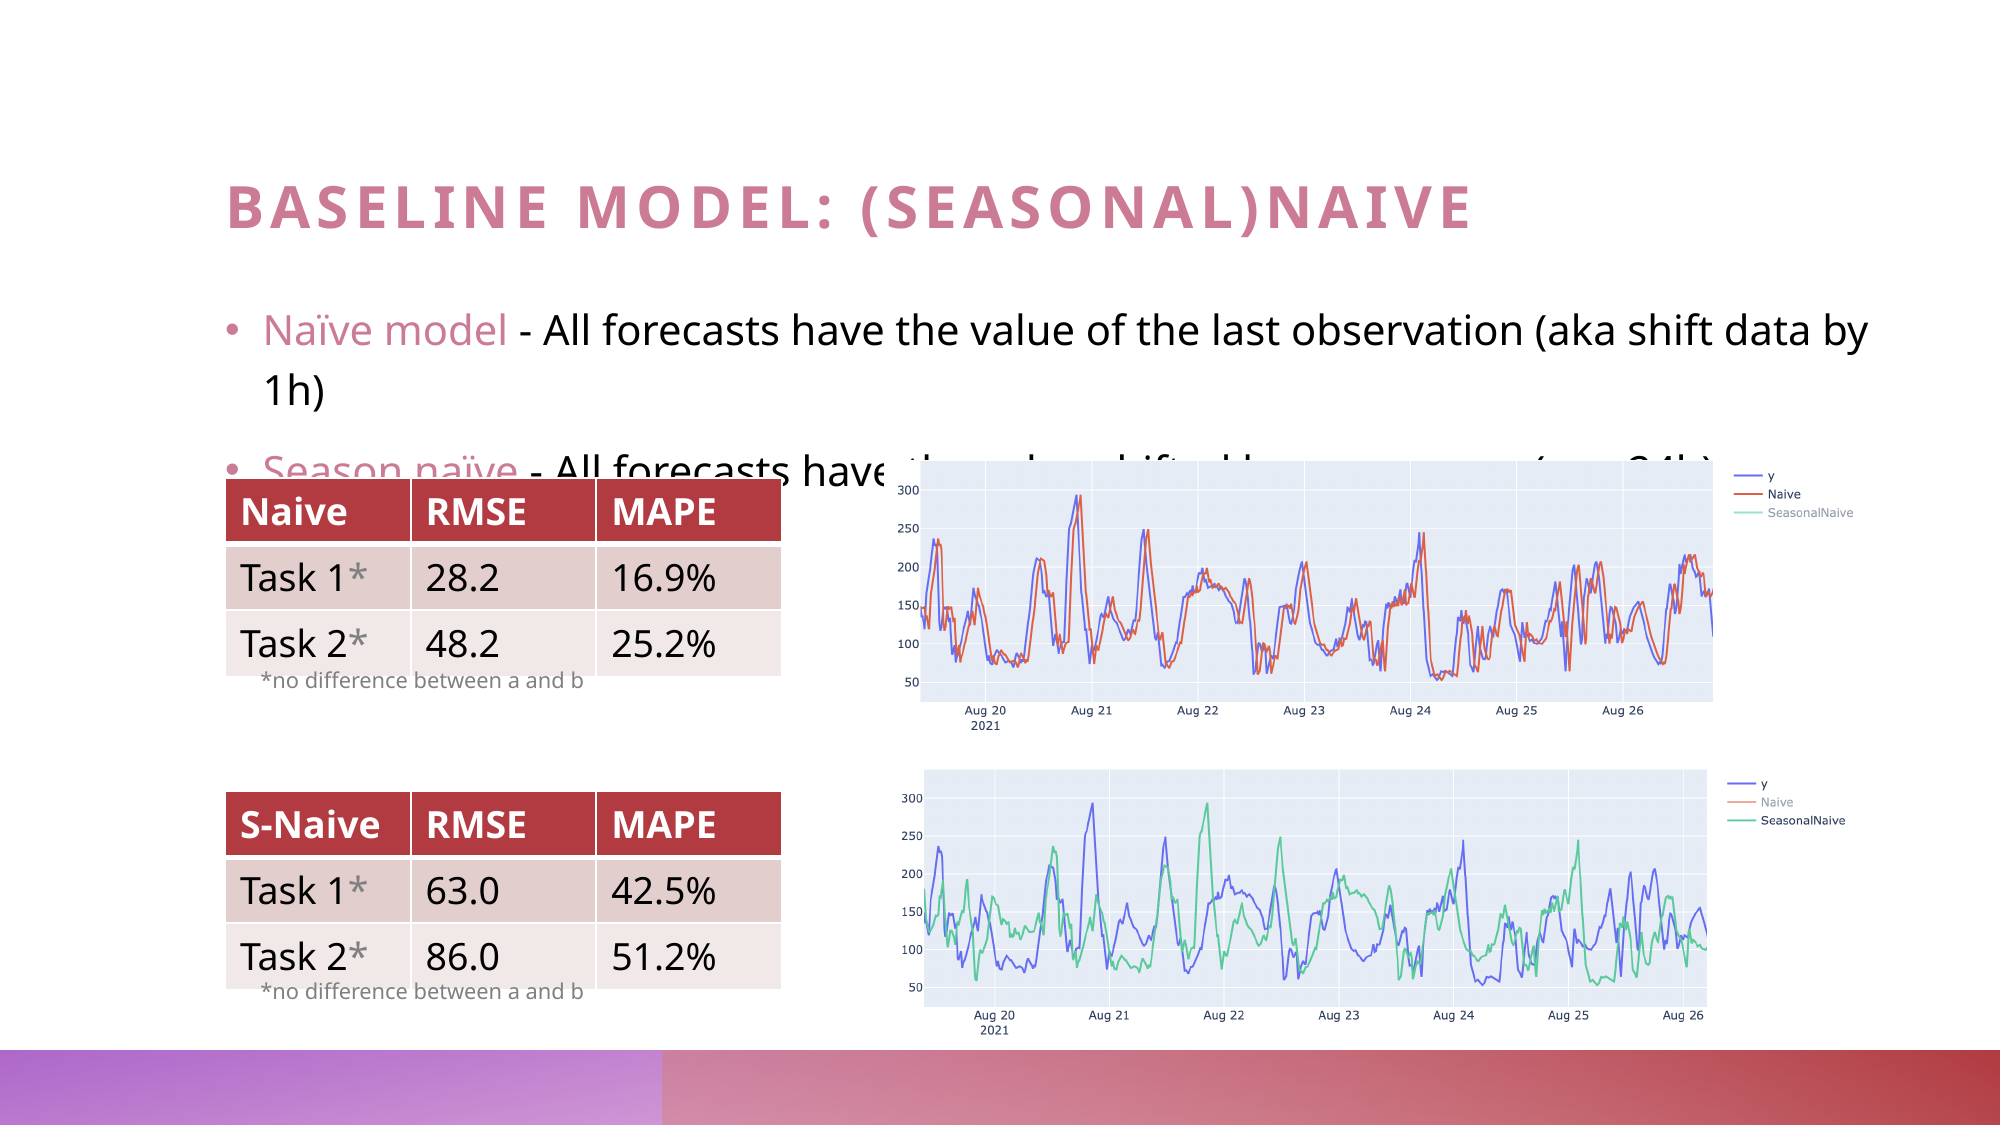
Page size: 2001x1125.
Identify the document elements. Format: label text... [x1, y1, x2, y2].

text_box *no difference between a and b [245, 970, 600, 1012]
table_header MAPE [597, 792, 781, 855]
table_header MAPE [597, 479, 781, 541]
text_box *no difference between a and b [245, 659, 600, 701]
picture [892, 767, 1852, 1038]
picture [884, 460, 1860, 736]
table_cell Task 2* [226, 611, 410, 676]
table_cell 63.0 [412, 860, 595, 922]
table_header Naive [226, 479, 410, 541]
table_cell Task 1* [226, 547, 410, 609]
table_cell 86.0 [412, 924, 595, 970]
title Baseline Model: (Seasonal)Naive [225, 130, 1905, 280]
table_cell Task 2* [226, 924, 410, 989]
table_header RMSE [412, 792, 595, 855]
table_cell 25.2% [597, 611, 781, 676]
table_header RMSE [412, 479, 595, 541]
table_header S-Naive [226, 792, 410, 855]
table_cell 51.2% [597, 924, 781, 989]
table_cell 28.2 [412, 547, 595, 609]
table_cell 16.9% [597, 547, 781, 609]
table_cell 42.5% [597, 860, 781, 922]
table_cell 48.2 [412, 611, 595, 659]
list Naïve model - All forecasts have the value of the last observation (aka shift data by 1h) Season naïve - All forecasts have the value shifted by one season (e.g. 24h) [225, 293, 1905, 996]
table_cell Task 1* [226, 860, 410, 922]
